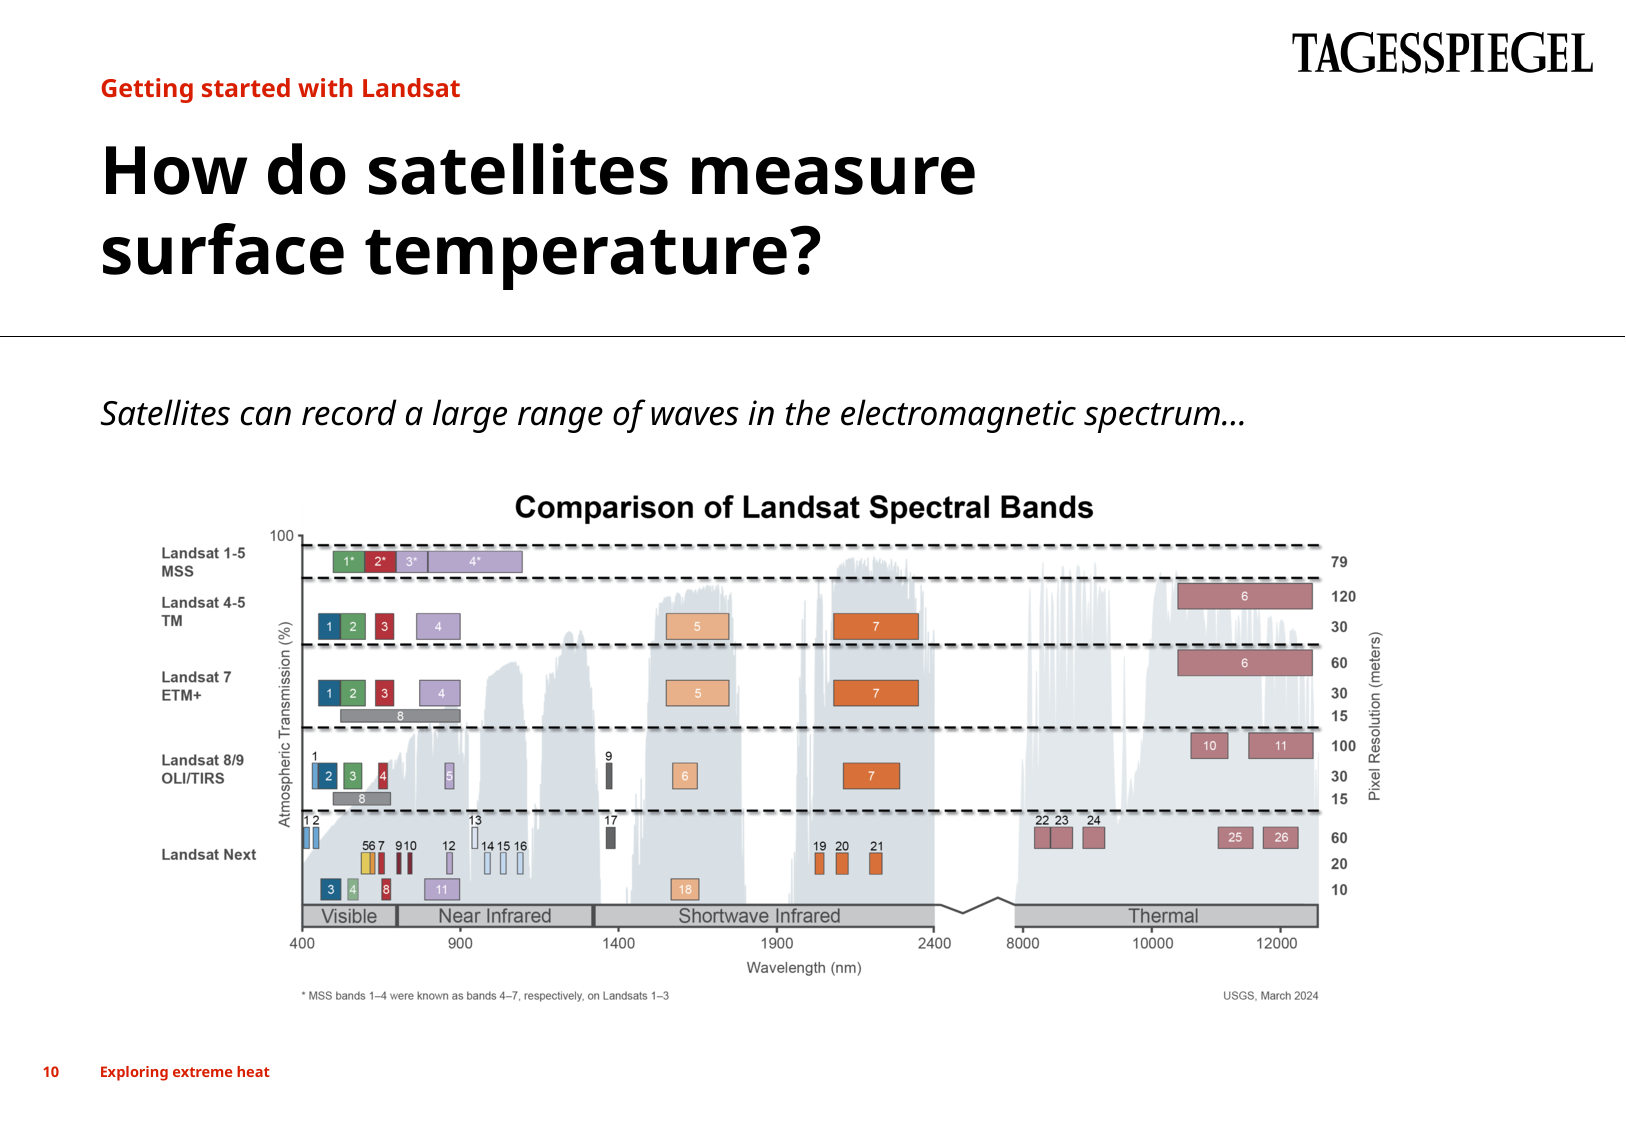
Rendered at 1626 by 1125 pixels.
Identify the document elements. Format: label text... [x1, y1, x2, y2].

footer Exploring extreme heat [99, 1052, 337, 1083]
title How do satellites measure surface temperature? [100, 127, 1093, 275]
picture [1276, 22, 1609, 83]
slide_number 10 [42, 1052, 81, 1083]
list Satellites can record a large range of waves in the electromagnetic spectrum… [100, 392, 1357, 452]
picture [99, 452, 1435, 1047]
subtitle Getting started with Landsat [100, 78, 1093, 103]
